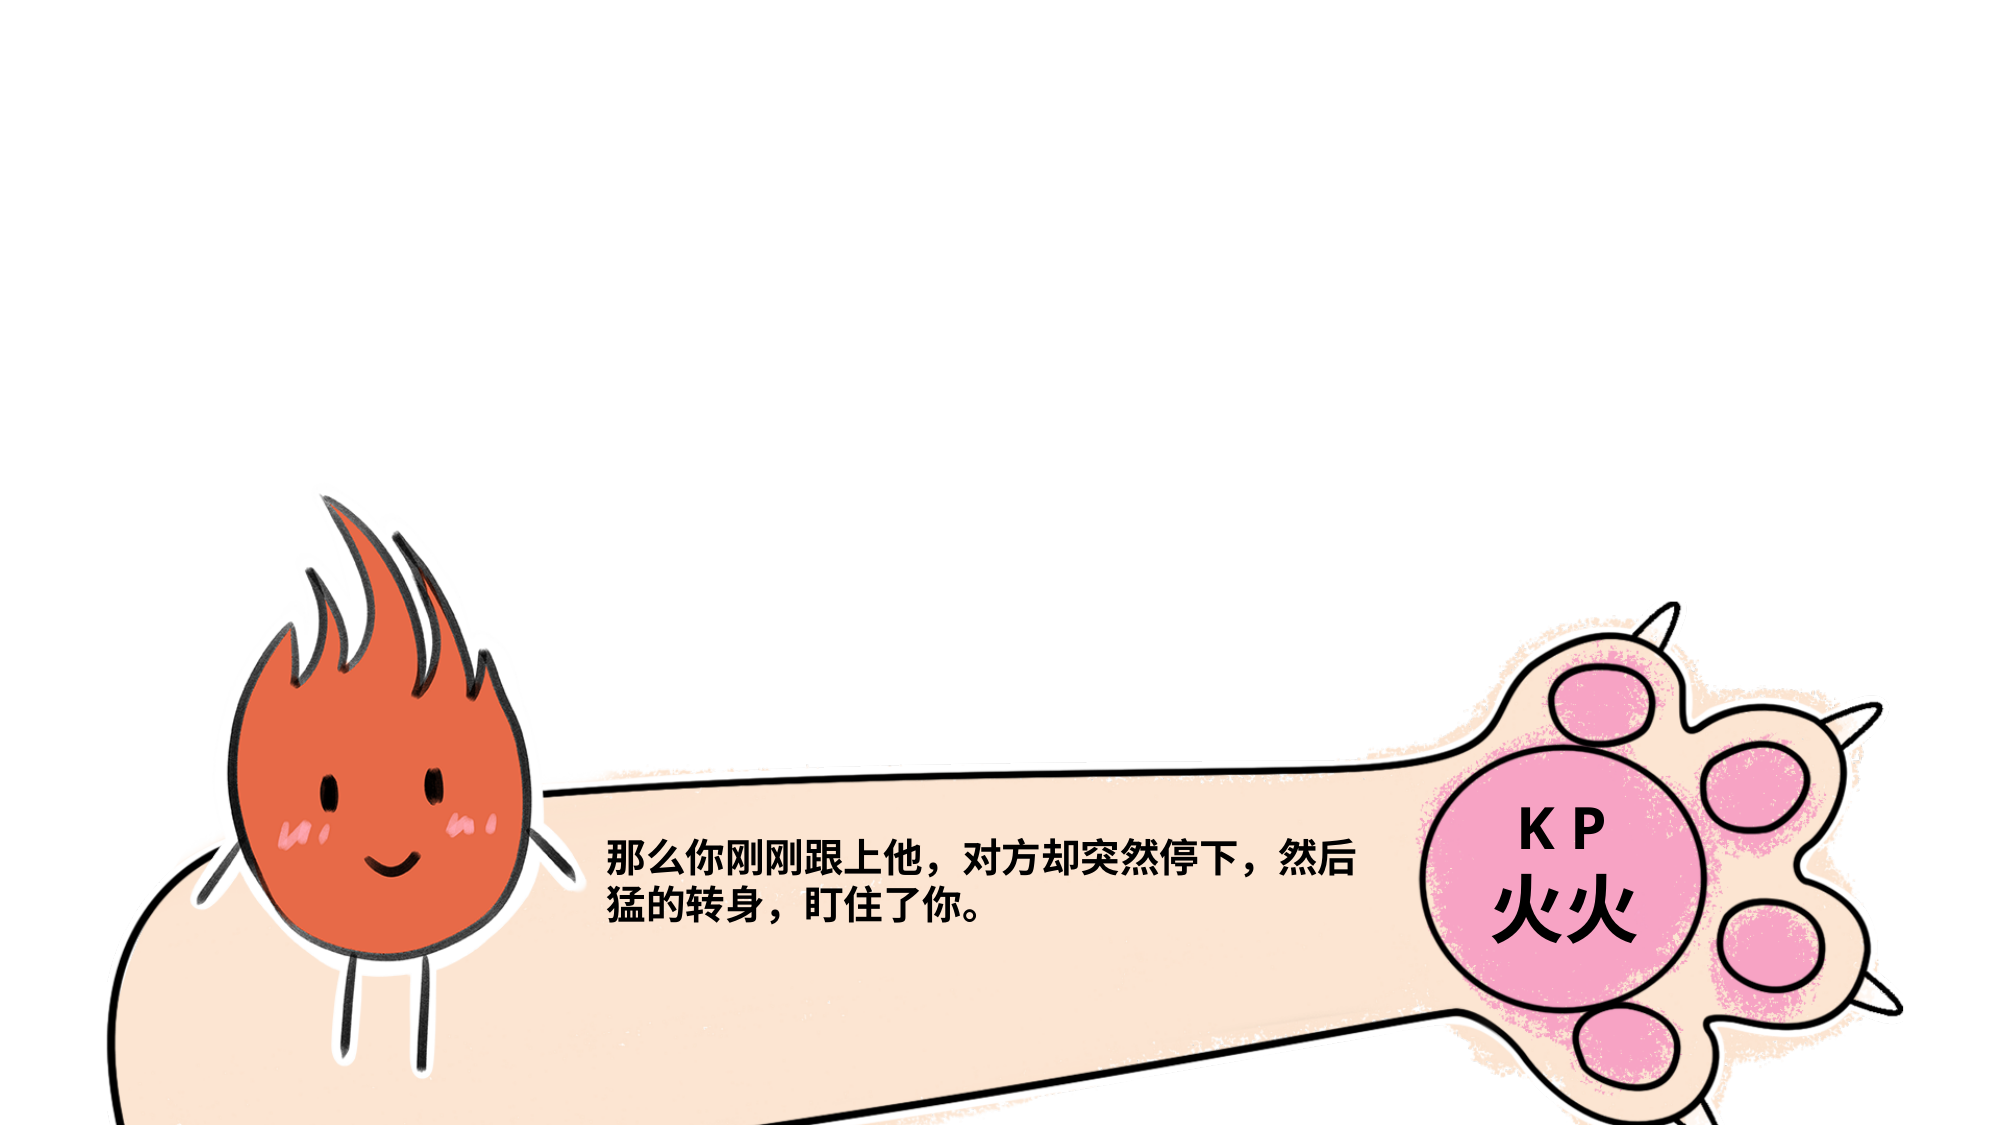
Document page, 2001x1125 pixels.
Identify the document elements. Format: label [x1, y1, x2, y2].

text_box [0, 0, 2000, 1125]
